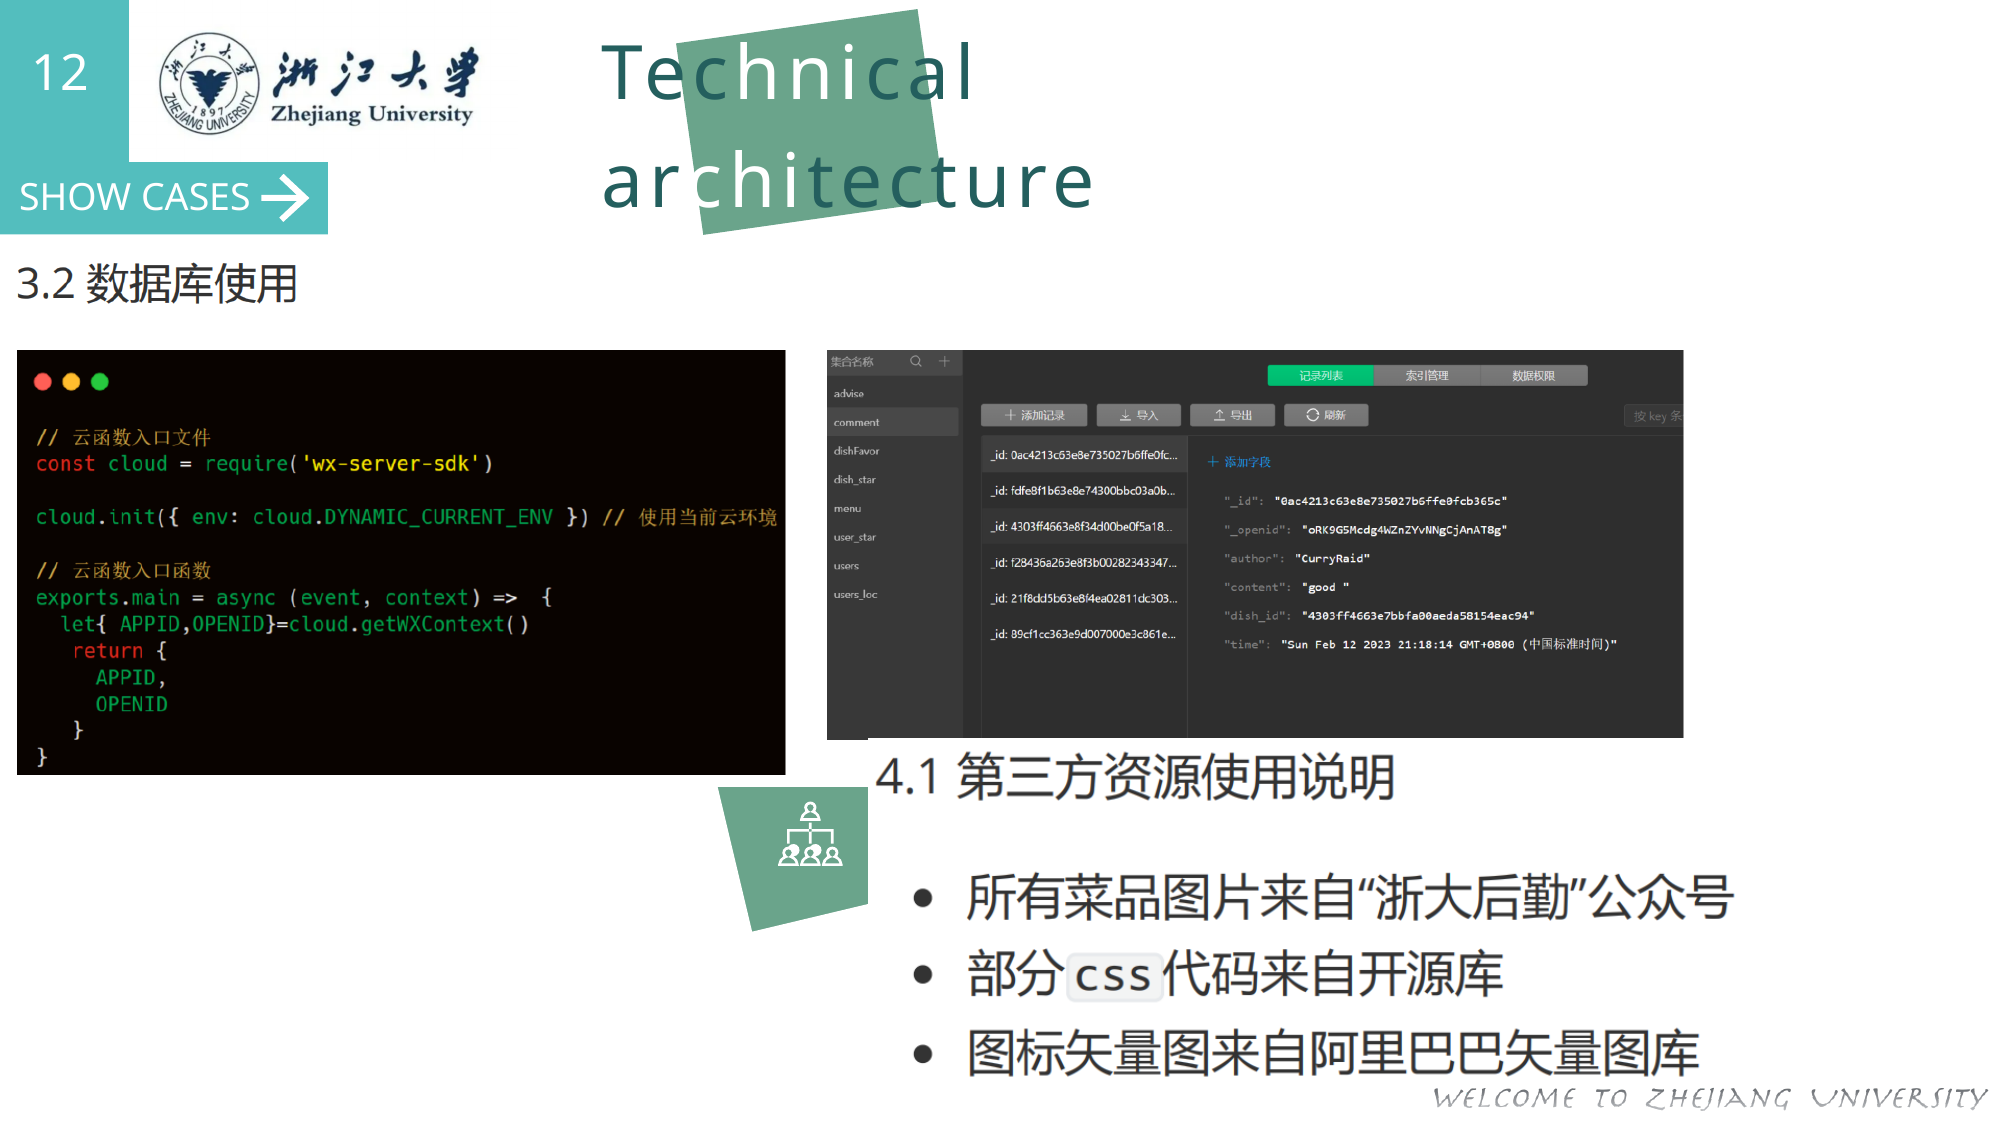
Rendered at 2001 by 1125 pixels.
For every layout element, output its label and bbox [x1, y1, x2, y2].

text_box [0, 0, 129, 161]
text_box [728, 787, 868, 919]
picture [0, 235, 1996, 1125]
text_box [0, 161, 328, 235]
picture [129, 0, 518, 162]
text_box [586, 0, 1514, 233]
